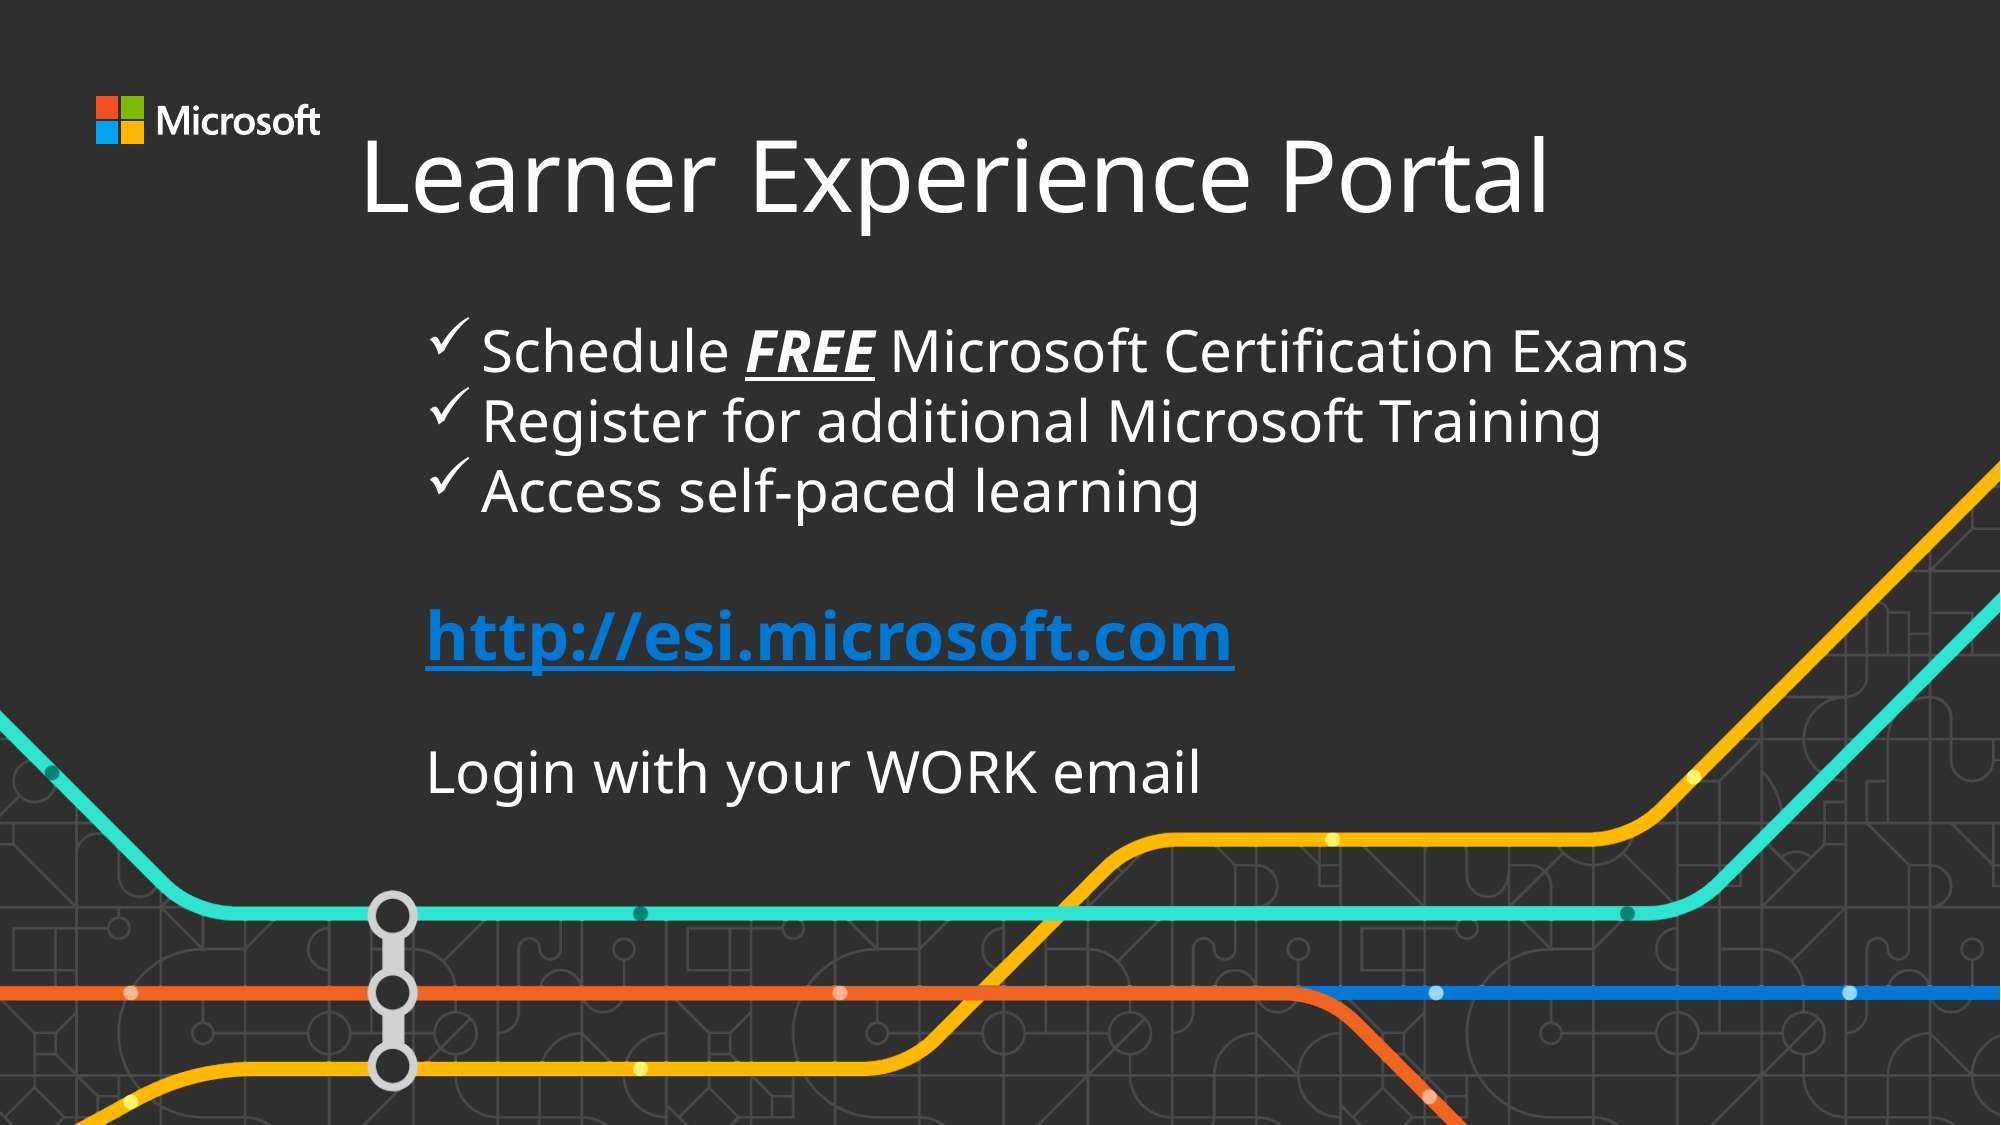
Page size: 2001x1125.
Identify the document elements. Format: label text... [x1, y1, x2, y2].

title Learner Experience Portal [0, 98, 1956, 236]
picture [0, 0, 2000, 1125]
text_box Schedule FREE Microsoft Certification Exams Register for additional Microsoft Training Access self-paced learning http://esi.microsoft.com Login with your WORK email [425, 314, 1706, 945]
